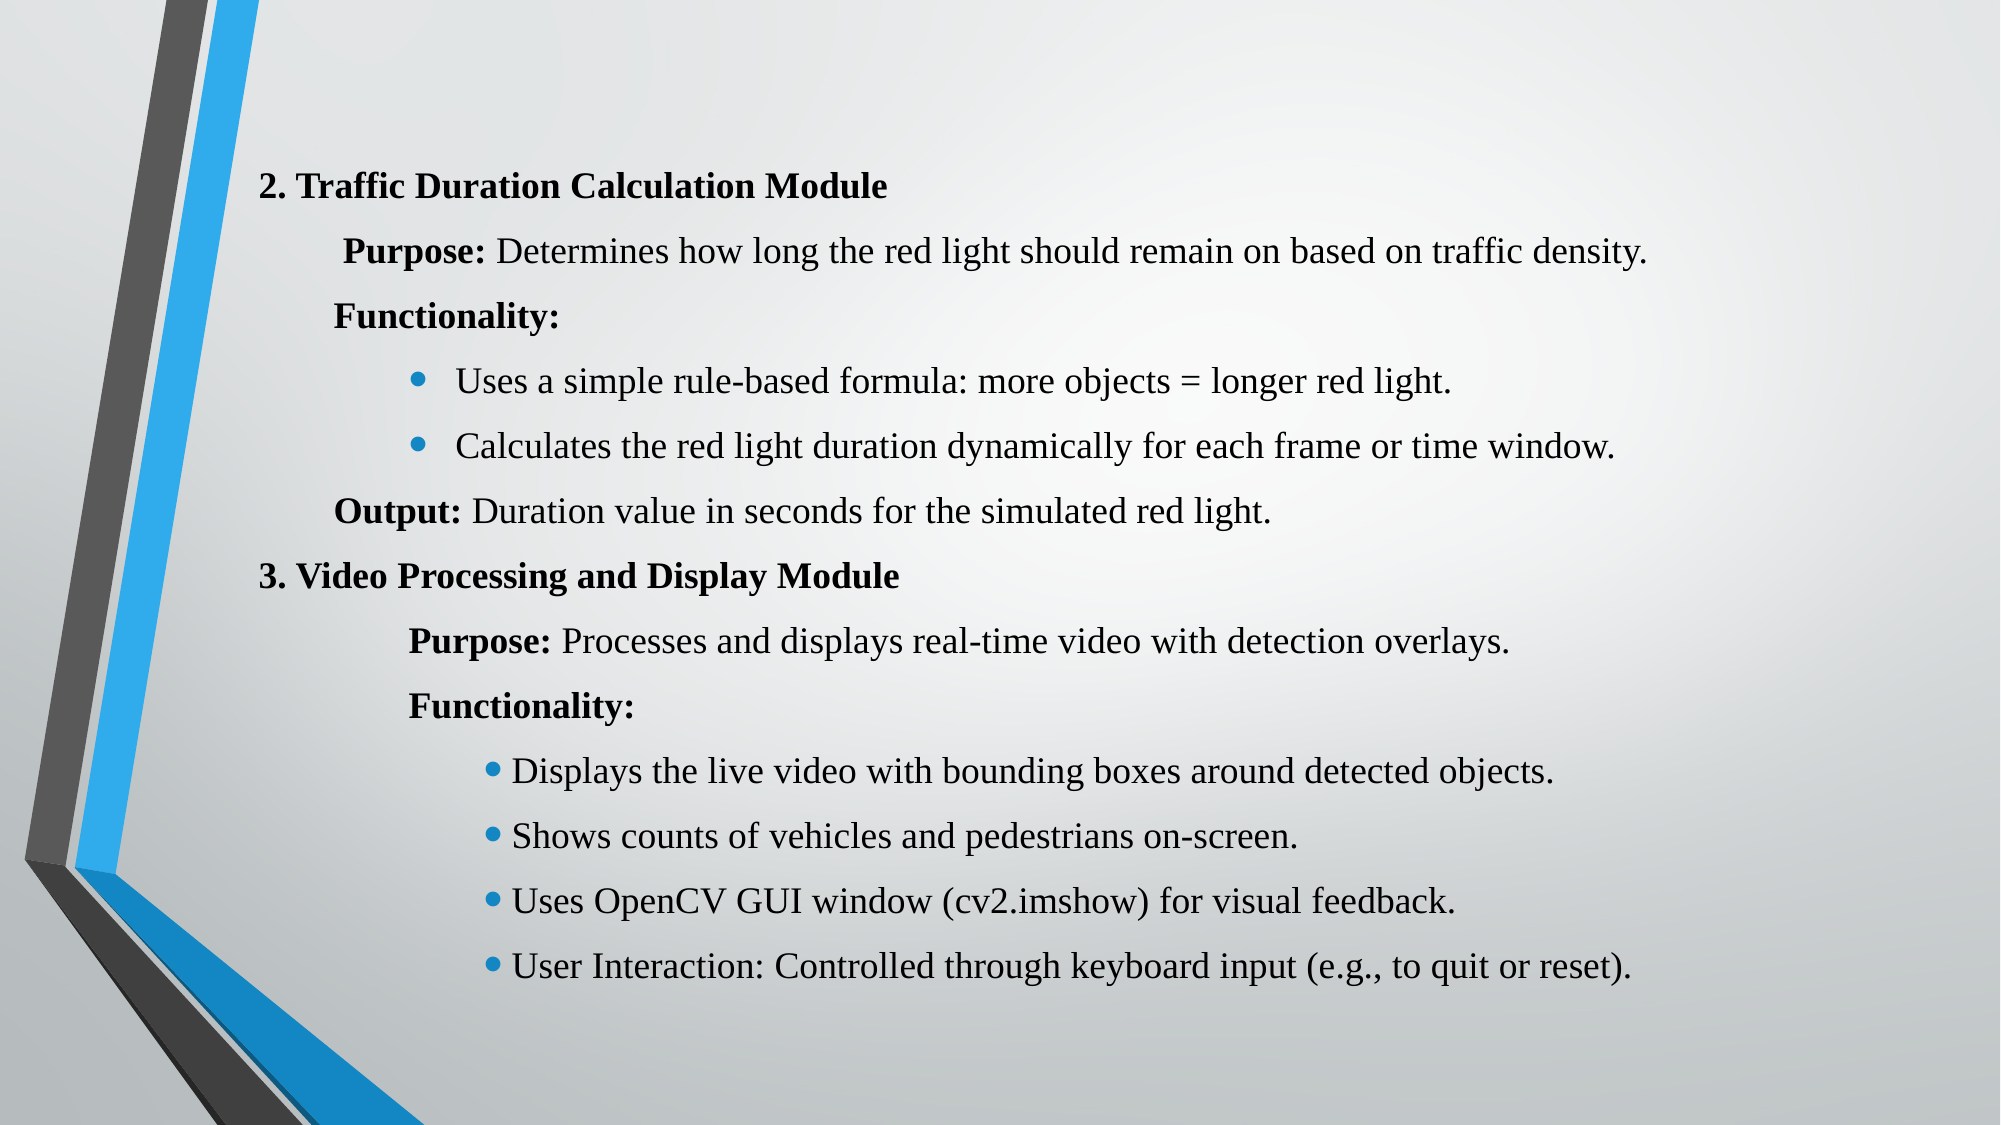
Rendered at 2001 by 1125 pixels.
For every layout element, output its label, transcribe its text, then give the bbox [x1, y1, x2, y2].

list 2. Traffic Duration Calculation Module Purpose: Determines how long the red light should remain on based on traffic density. Functionality: Uses a simple rule-based formula: more objects = longer red light. Calculates the red light duration dynamically for each frame or time window. Output: Duration value in seconds for the simulated red light. 3. Video Processing and Display Module Purpose: Processes and displays real-time video with detection overlays. Functionality: Displays the live video with bounding boxes around detected objects. Shows counts of vehicles and pedestrians on-screen. Uses OpenCV GUI window (cv2.imshow) for visual feedback. User Interaction: Controlled through keyboard input (e.g., to quit or reset). [243, 112, 1887, 1035]
